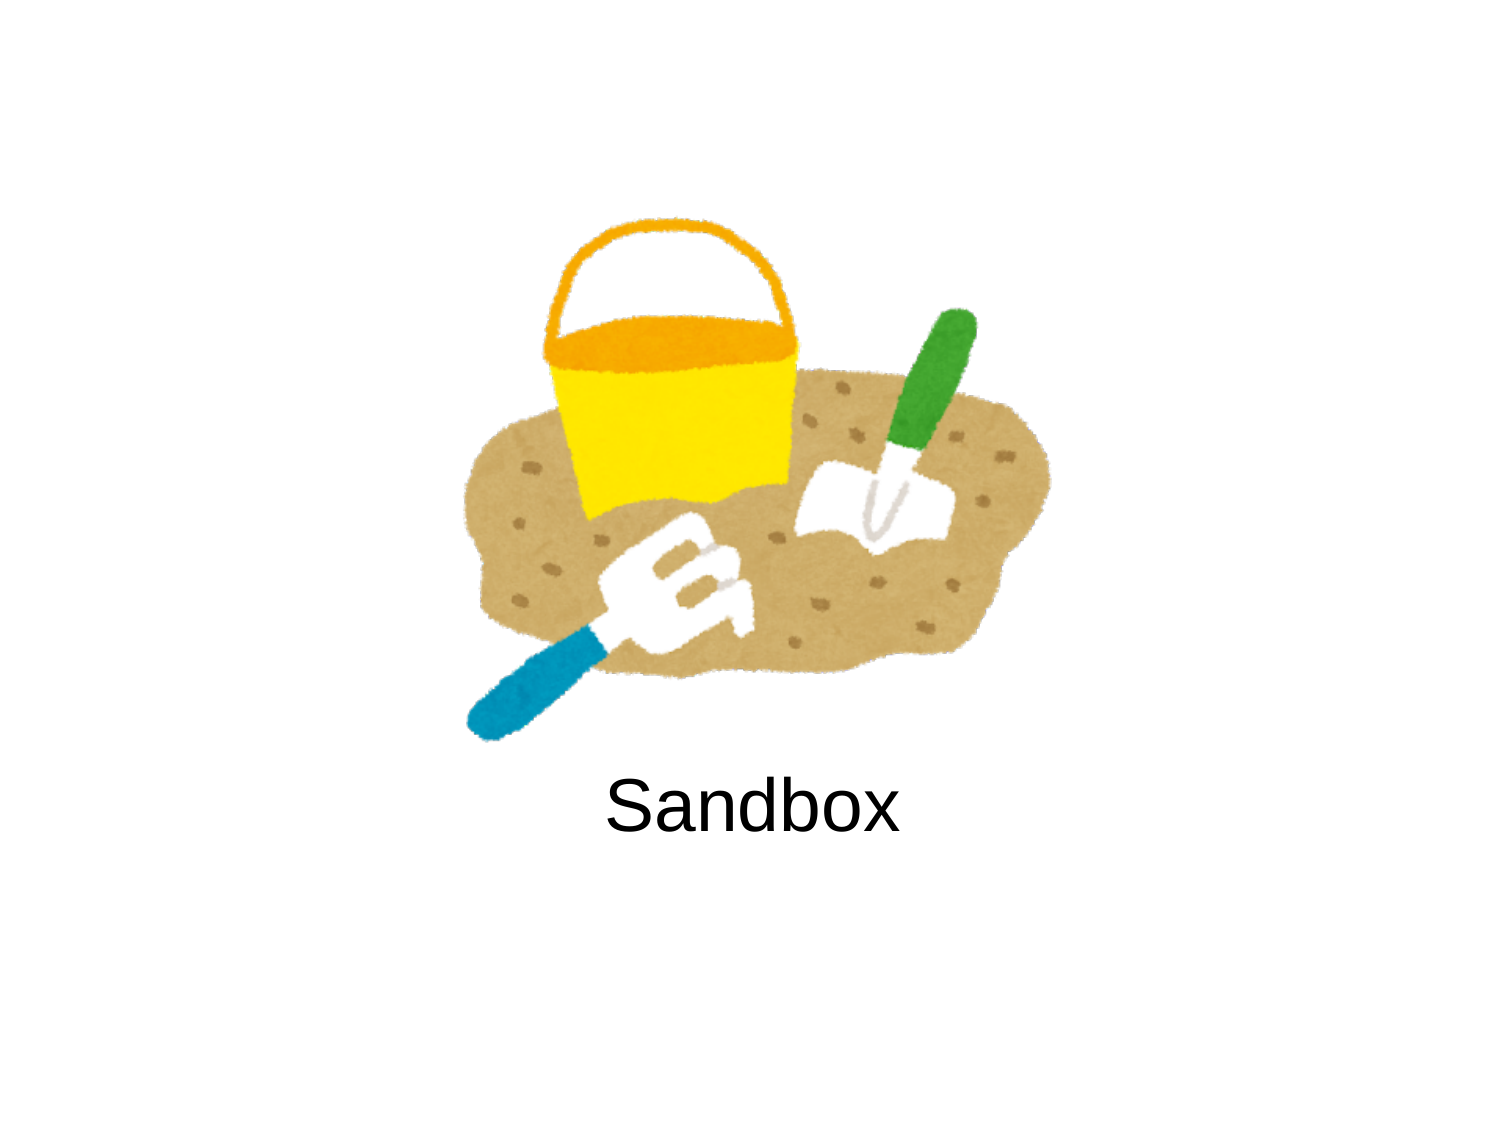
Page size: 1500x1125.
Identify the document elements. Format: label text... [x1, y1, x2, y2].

text_box Sandbox [589, 749, 916, 854]
picture [440, 191, 1066, 749]
